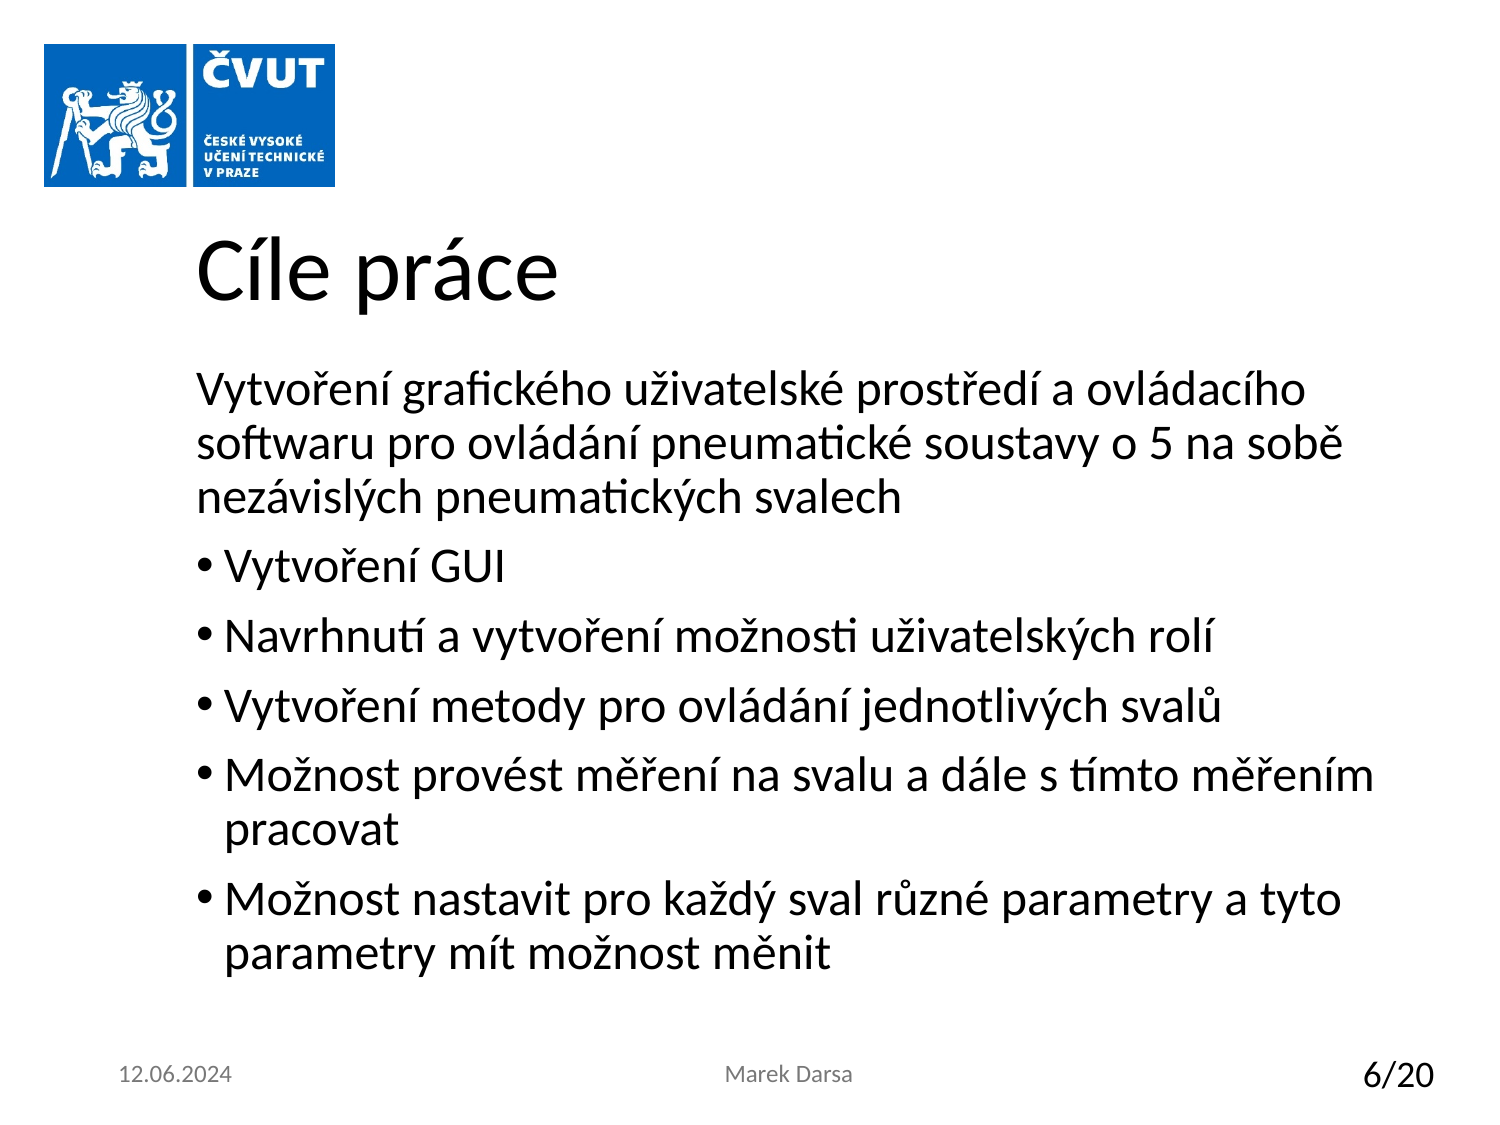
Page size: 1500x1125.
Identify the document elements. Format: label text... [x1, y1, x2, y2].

picture [44, 44, 335, 187]
title Cíle práce [180, 186, 1397, 354]
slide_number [103, 1042, 441, 1103]
footer Marek Darsa [535, 1042, 1043, 1103]
list Vytvoření grafického uživatelské prostředí a ovládacího softwaru pro ovládání pneumatické soustavy o 5 na sobě nezávislých pneumatických svalech Vytvoření GUI Navrhnutí a vytvoření možnosti uživatelských rolí Vytvoření metody pro ovládání jednotlivých svalů Možnost provést měření na svalu a dále s tímto měřením pracovat Možnost nastavit pro každý sval různé parametry a tyto parametry mít možnost měnit [180, 354, 1397, 1014]
